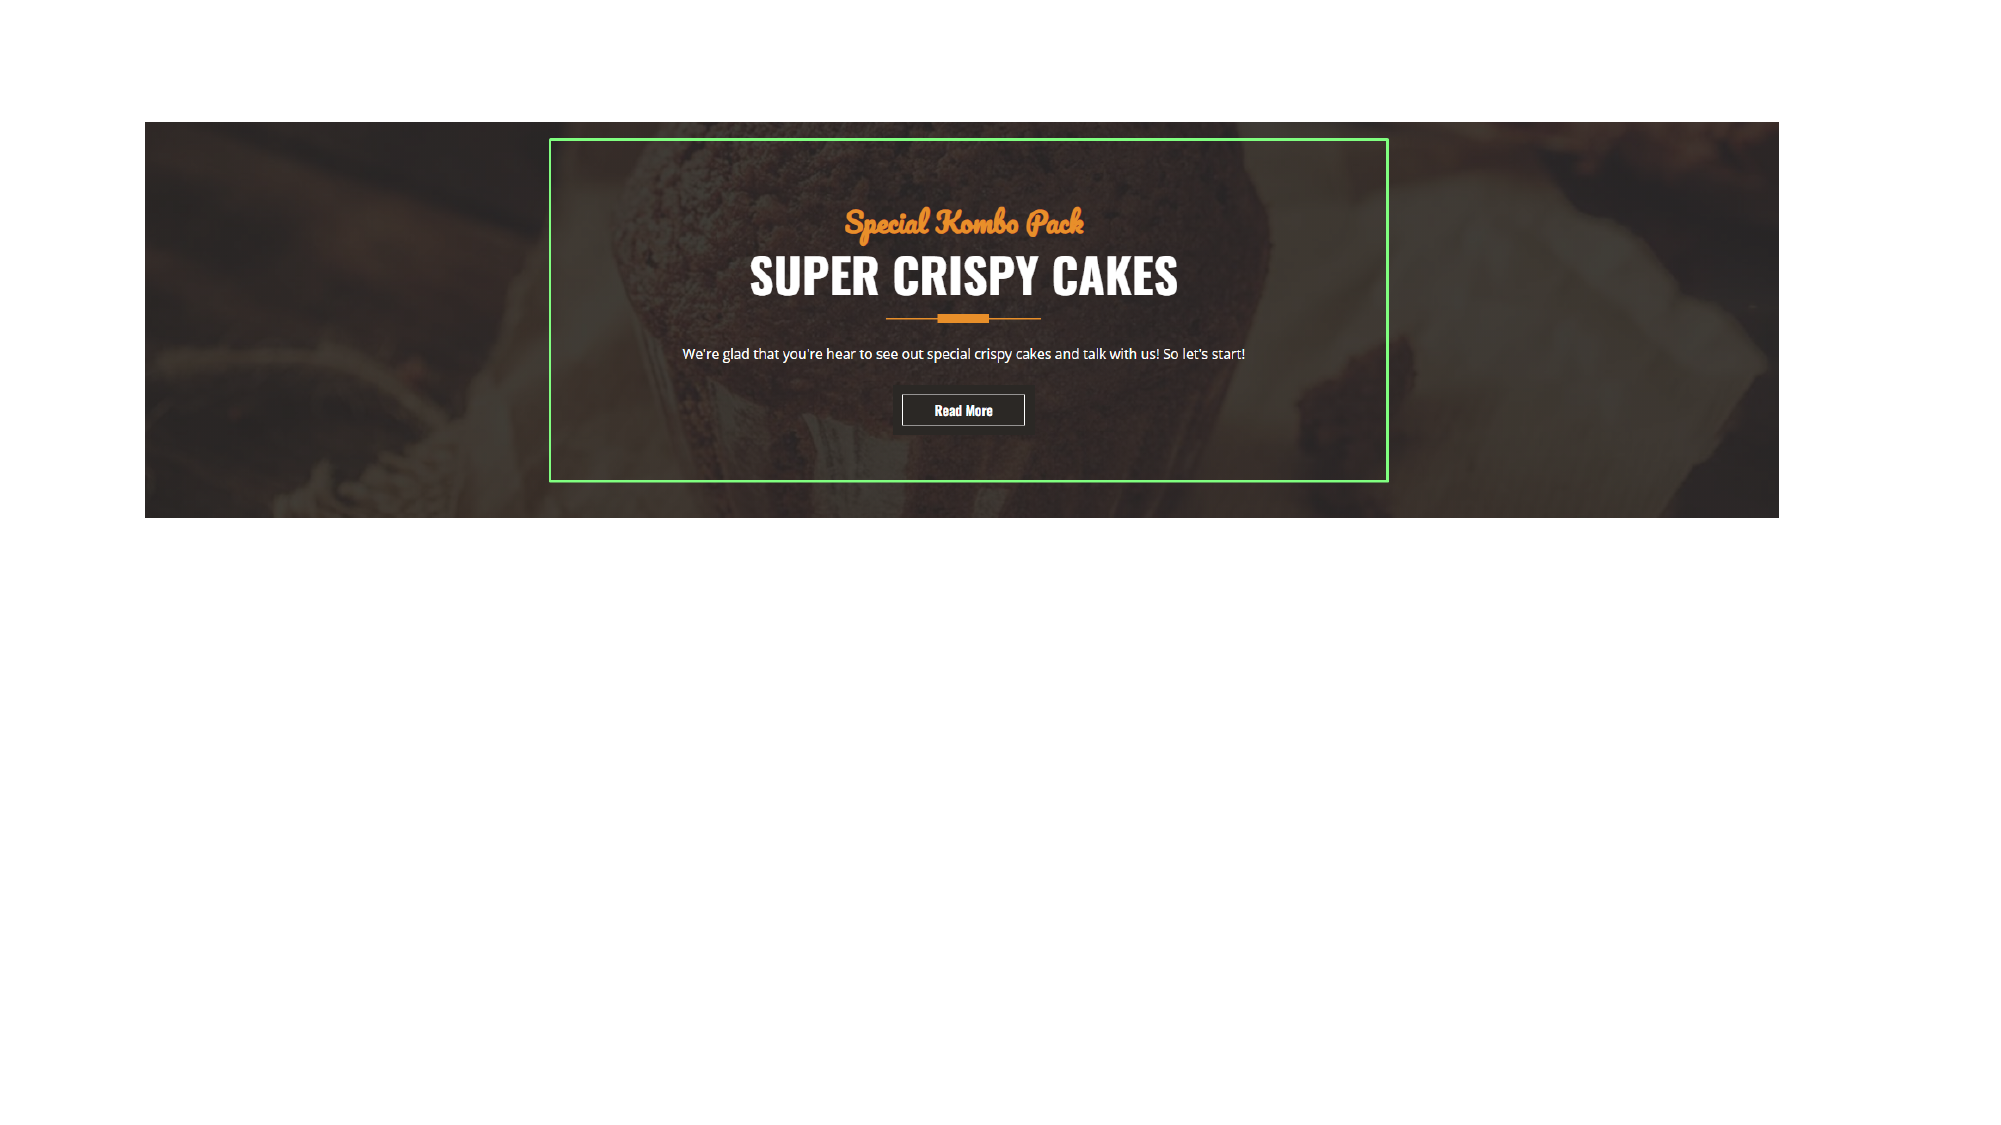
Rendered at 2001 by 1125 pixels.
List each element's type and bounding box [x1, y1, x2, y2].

picture [145, 106, 1780, 526]
